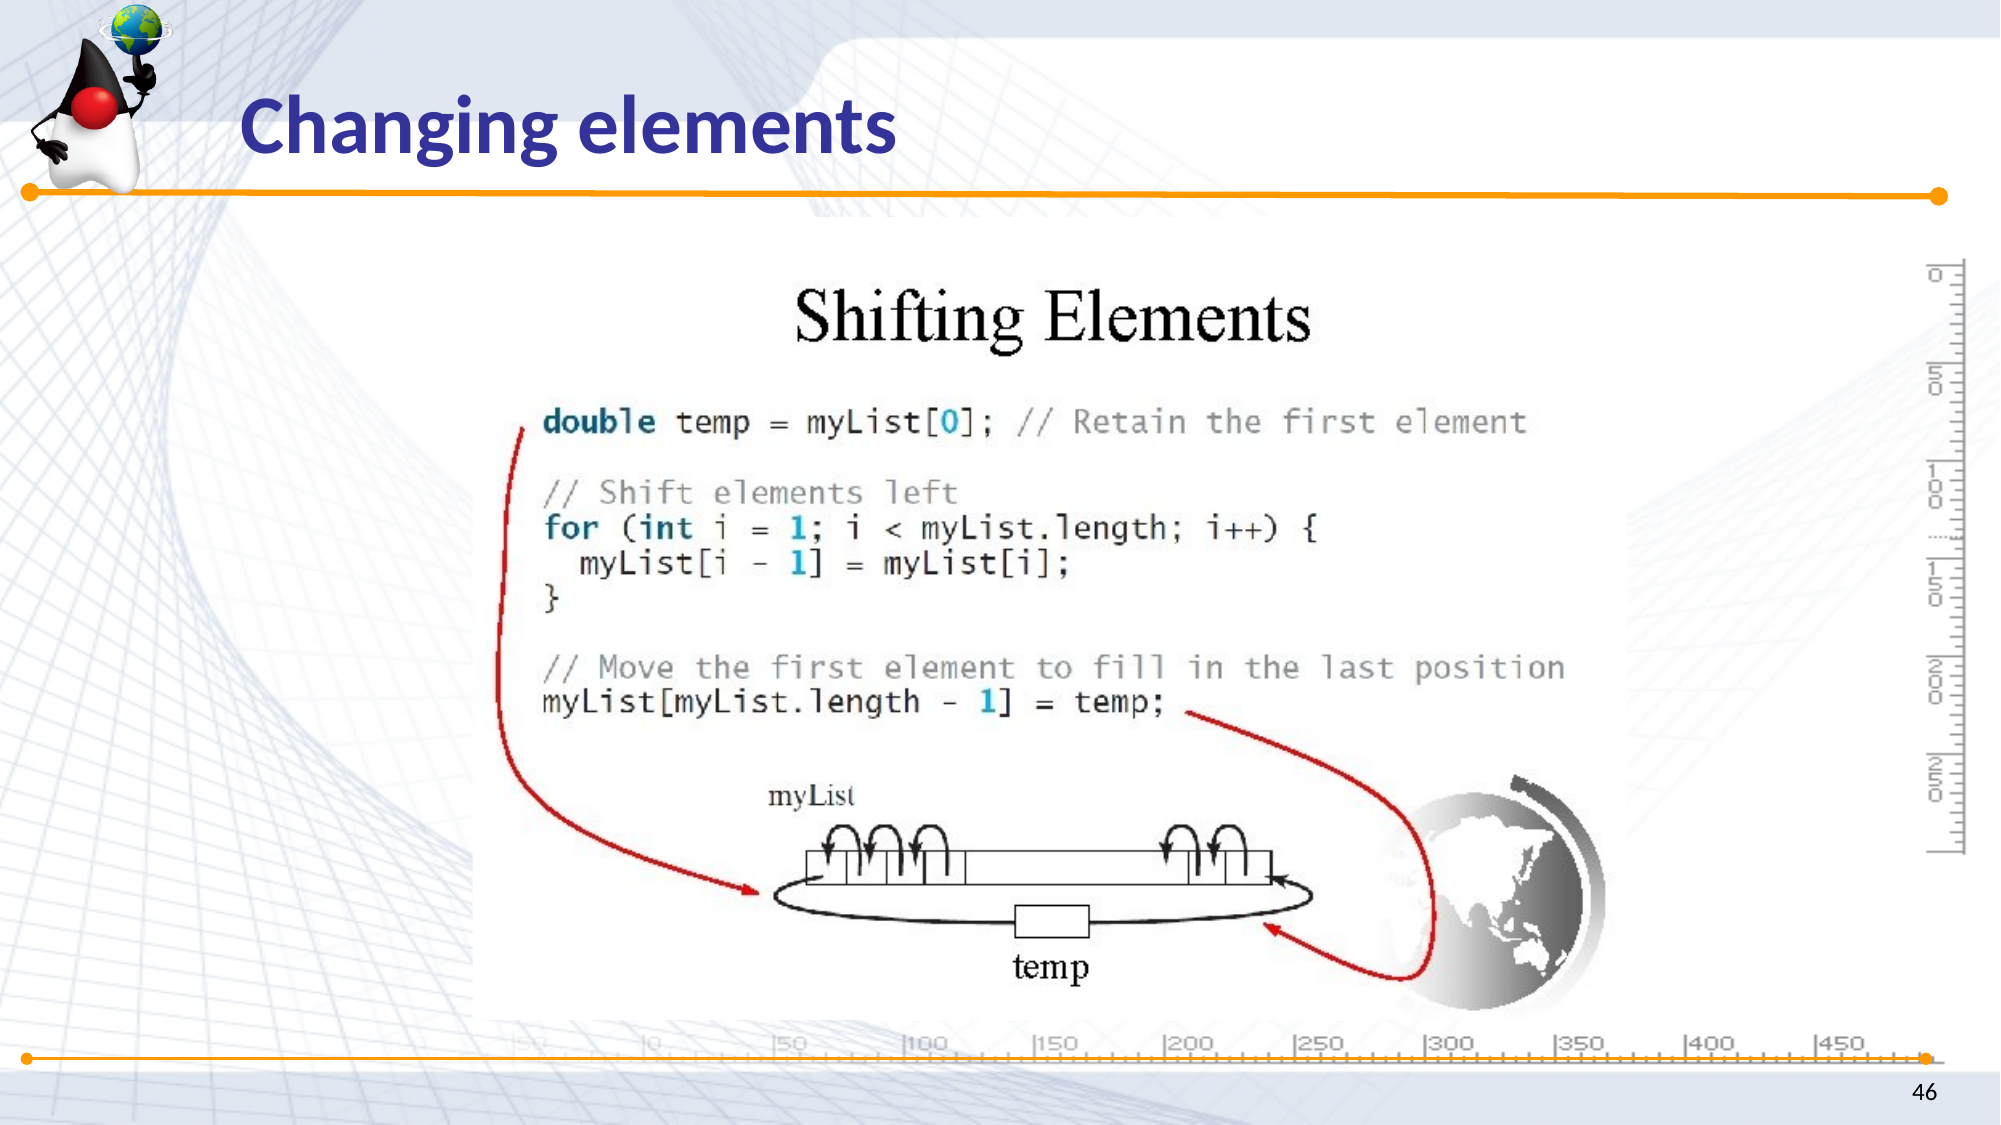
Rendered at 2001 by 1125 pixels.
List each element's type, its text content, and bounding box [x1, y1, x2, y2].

slide_number 46 [1902, 1071, 1946, 1114]
title Changing elements [232, 8, 1957, 179]
picture [0, 0, 2000, 1125]
